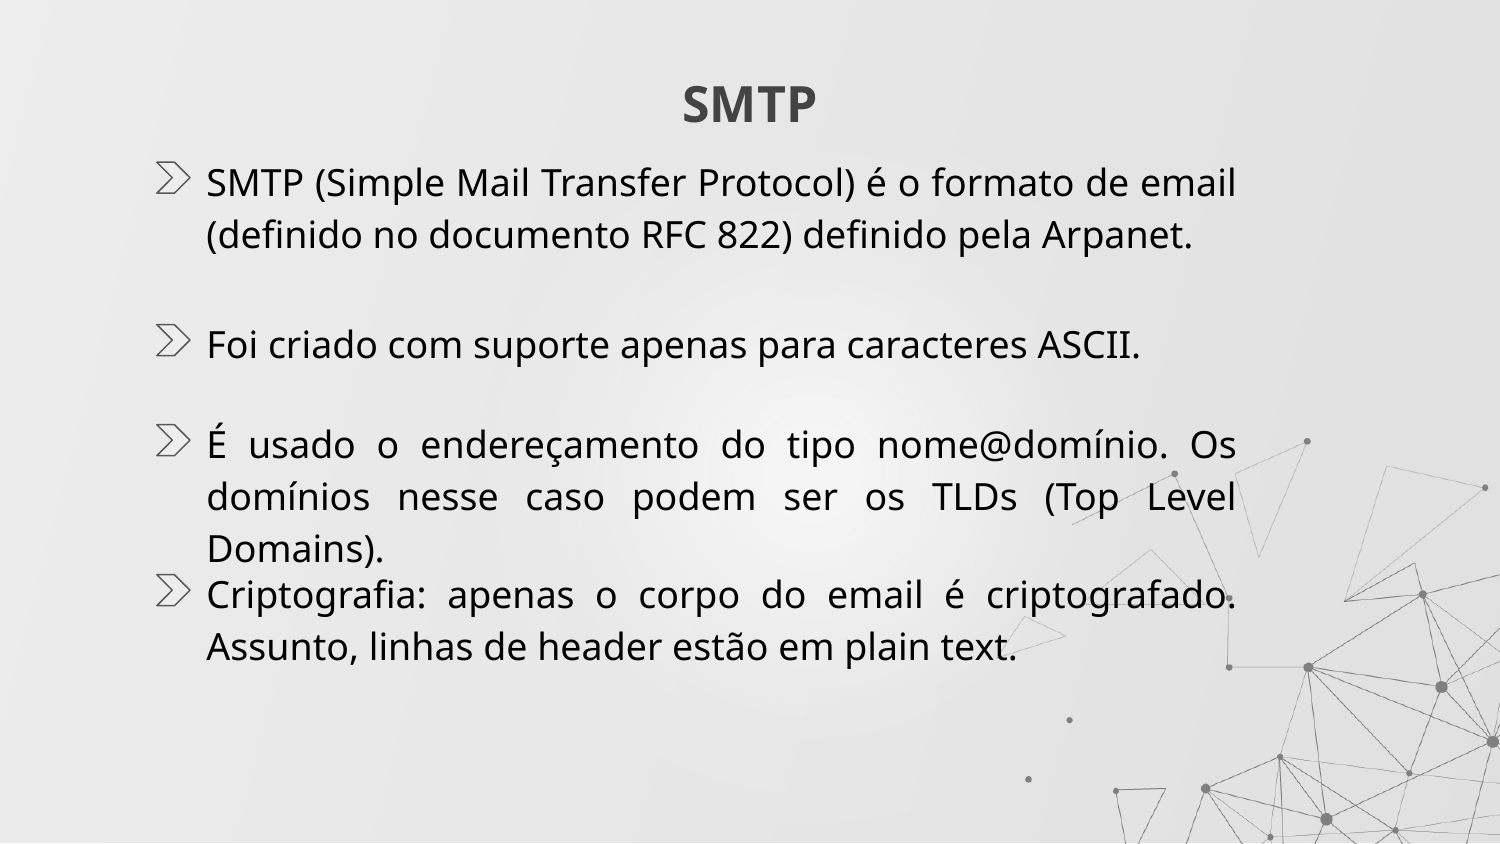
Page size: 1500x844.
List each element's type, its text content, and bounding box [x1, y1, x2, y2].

picture [0, 0, 1500, 844]
text_box [156, 424, 190, 456]
title SMTP [322, 57, 1178, 137]
text_box [156, 162, 190, 194]
list Criptografia: apenas o corpo do email é criptografado. Assunto, linhas de header estão em plain text. [191, 549, 1253, 667]
text_box [156, 324, 190, 356]
list É usado o endereçamento do tipo nome@domínio. Os domínios nesse caso podem ser os TLDs (Top Level Domains). [191, 399, 1253, 517]
list SMTP (Simple Mail Transfer Protocol) é o formato de email (definido no documento RFC 822) definido pela Arpanet. [191, 137, 1253, 255]
list Foi criado com suporte apenas para caracteres ASCII. [191, 299, 1253, 399]
text_box [156, 574, 190, 606]
